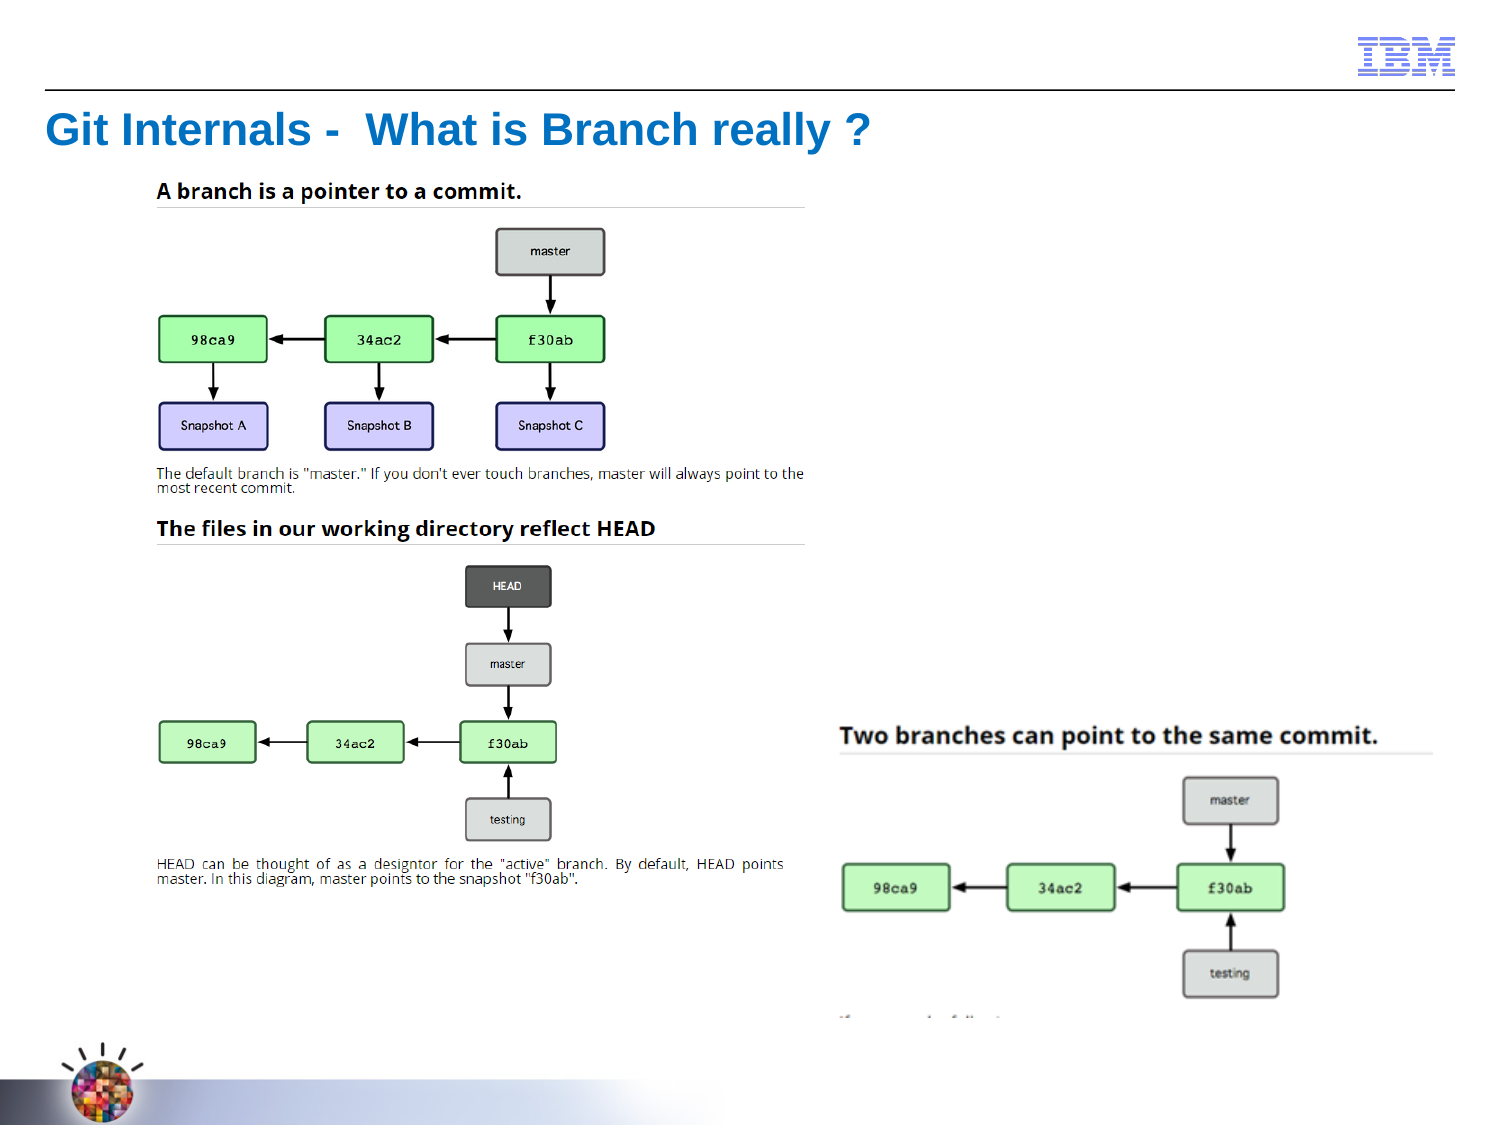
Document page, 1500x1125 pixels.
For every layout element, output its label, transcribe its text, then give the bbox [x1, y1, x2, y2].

title Git Internals - What is Branch really ? [29, 98, 1456, 161]
picture [0, 1041, 724, 1125]
picture [140, 173, 1433, 1018]
picture [1358, 37, 1455, 76]
